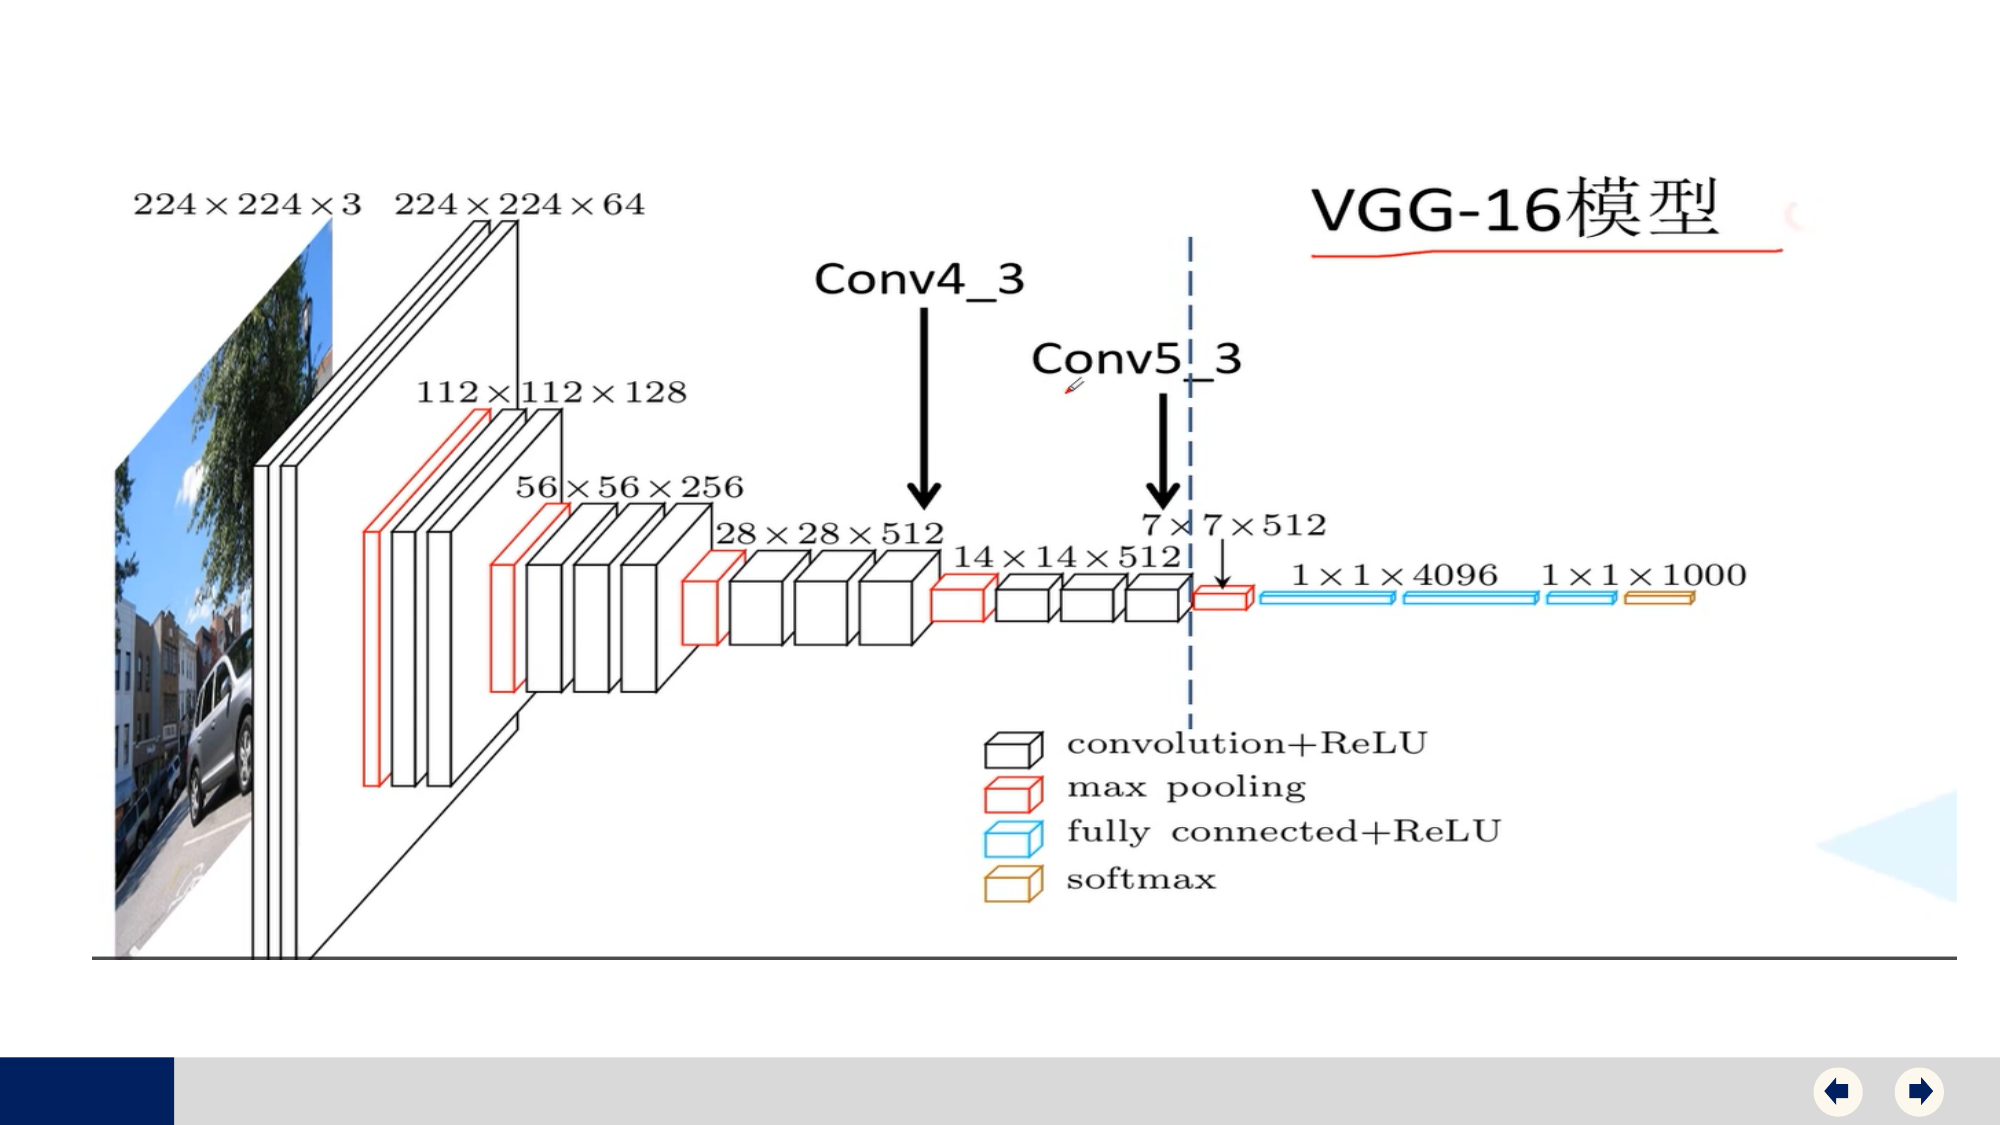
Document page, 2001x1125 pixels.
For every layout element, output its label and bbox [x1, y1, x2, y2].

text_box [1894, 1067, 1944, 1117]
picture [92, 156, 1957, 960]
text_box [1813, 1067, 1863, 1117]
